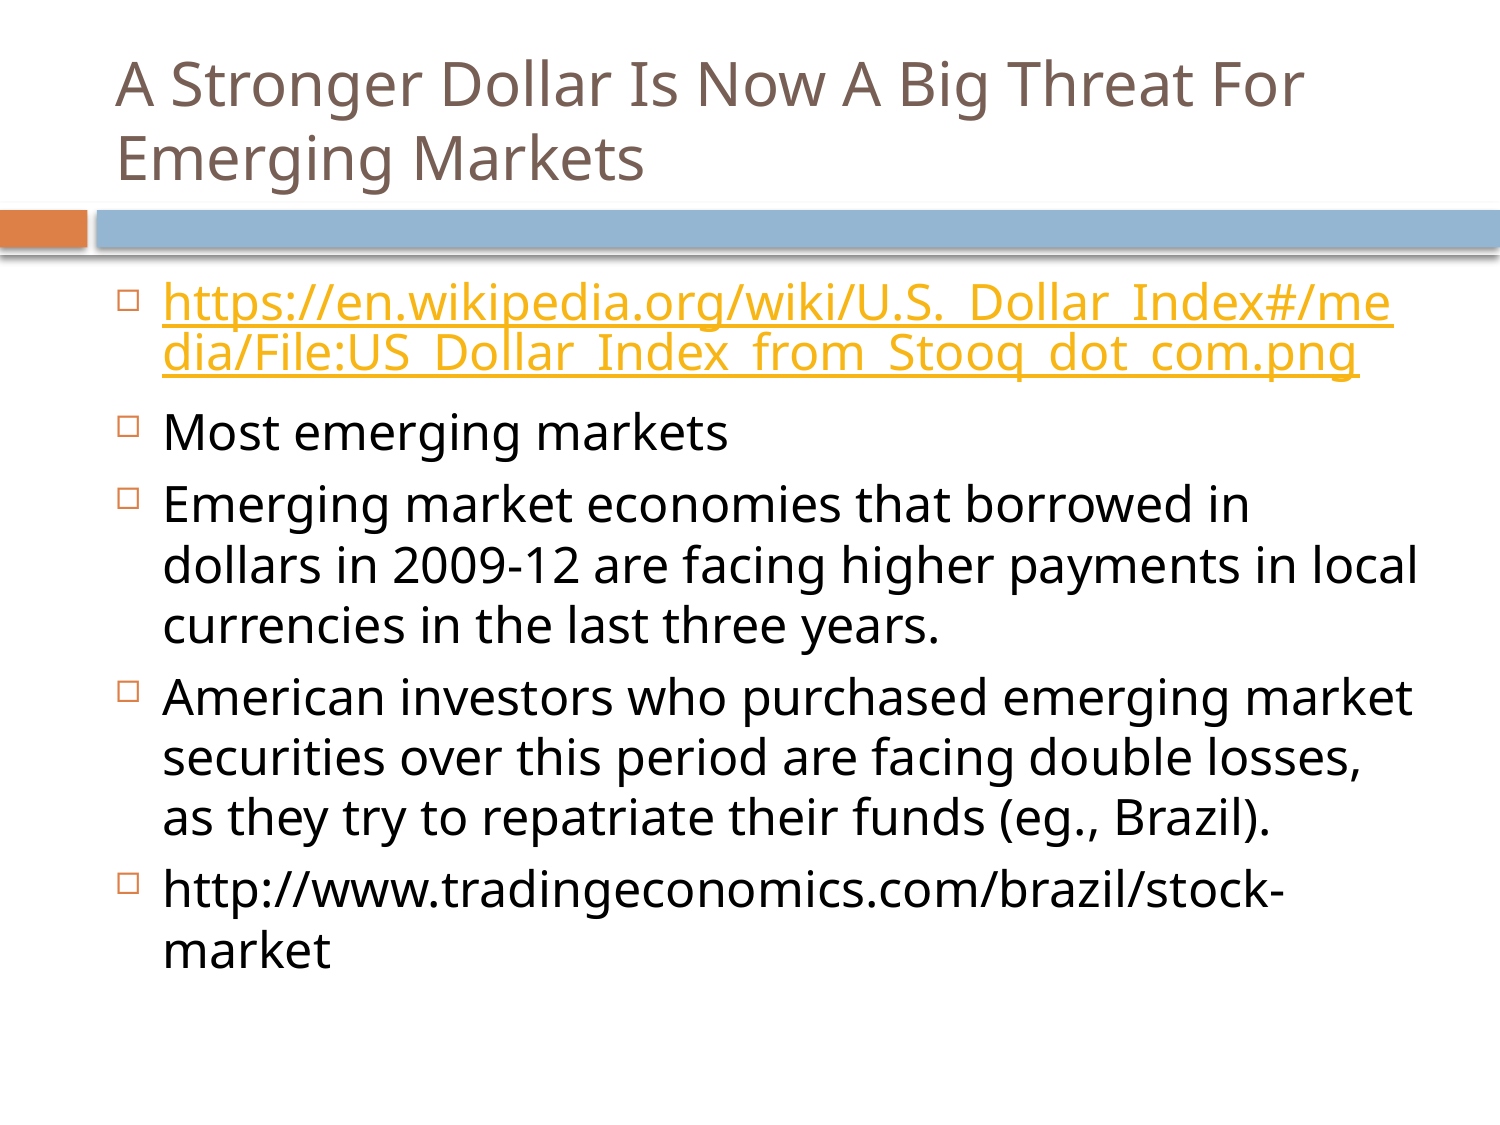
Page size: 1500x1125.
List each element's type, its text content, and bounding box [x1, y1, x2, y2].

list https://en.wikipedia.org/wiki/U.S._Dollar_Index#/media/File:US_Dollar_Index_from_Stooq_dot_com.png Most emerging markets Emerging market economies that borrowed in dollars in 2009-12 are facing higher payments in local currencies in the last three years. American investors who purchased emerging market securities over this period are facing double losses, as they try to repatriate their funds (eg., Brazil). http://www.tradingeconomics.com/brazil/stock-market [100, 262, 1438, 1000]
title A Stronger Dollar Is Now A Big Threat For Emerging Markets [100, 37, 1438, 200]
